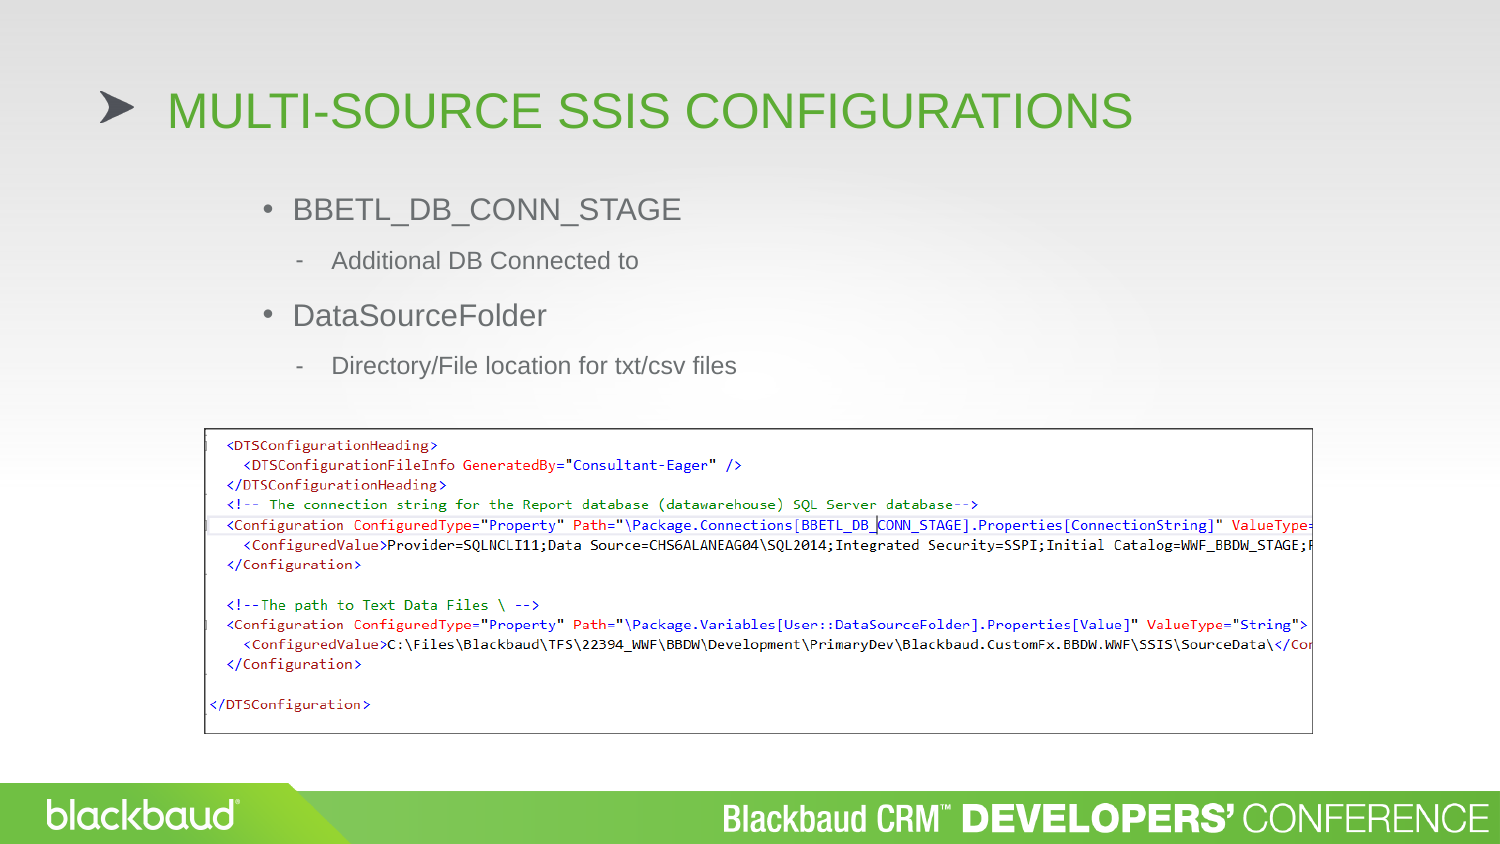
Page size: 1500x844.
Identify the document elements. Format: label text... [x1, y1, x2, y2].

title MULTI-SOURCE SSIS CONFIGURATIONS [166, 46, 1399, 139]
text_box BBETL_DB_CONN_STAGE Additional DB Connected to DataSourceFolder Directory/File location for txt/csv files [251, 178, 1144, 413]
picture [0, 0, 1500, 844]
